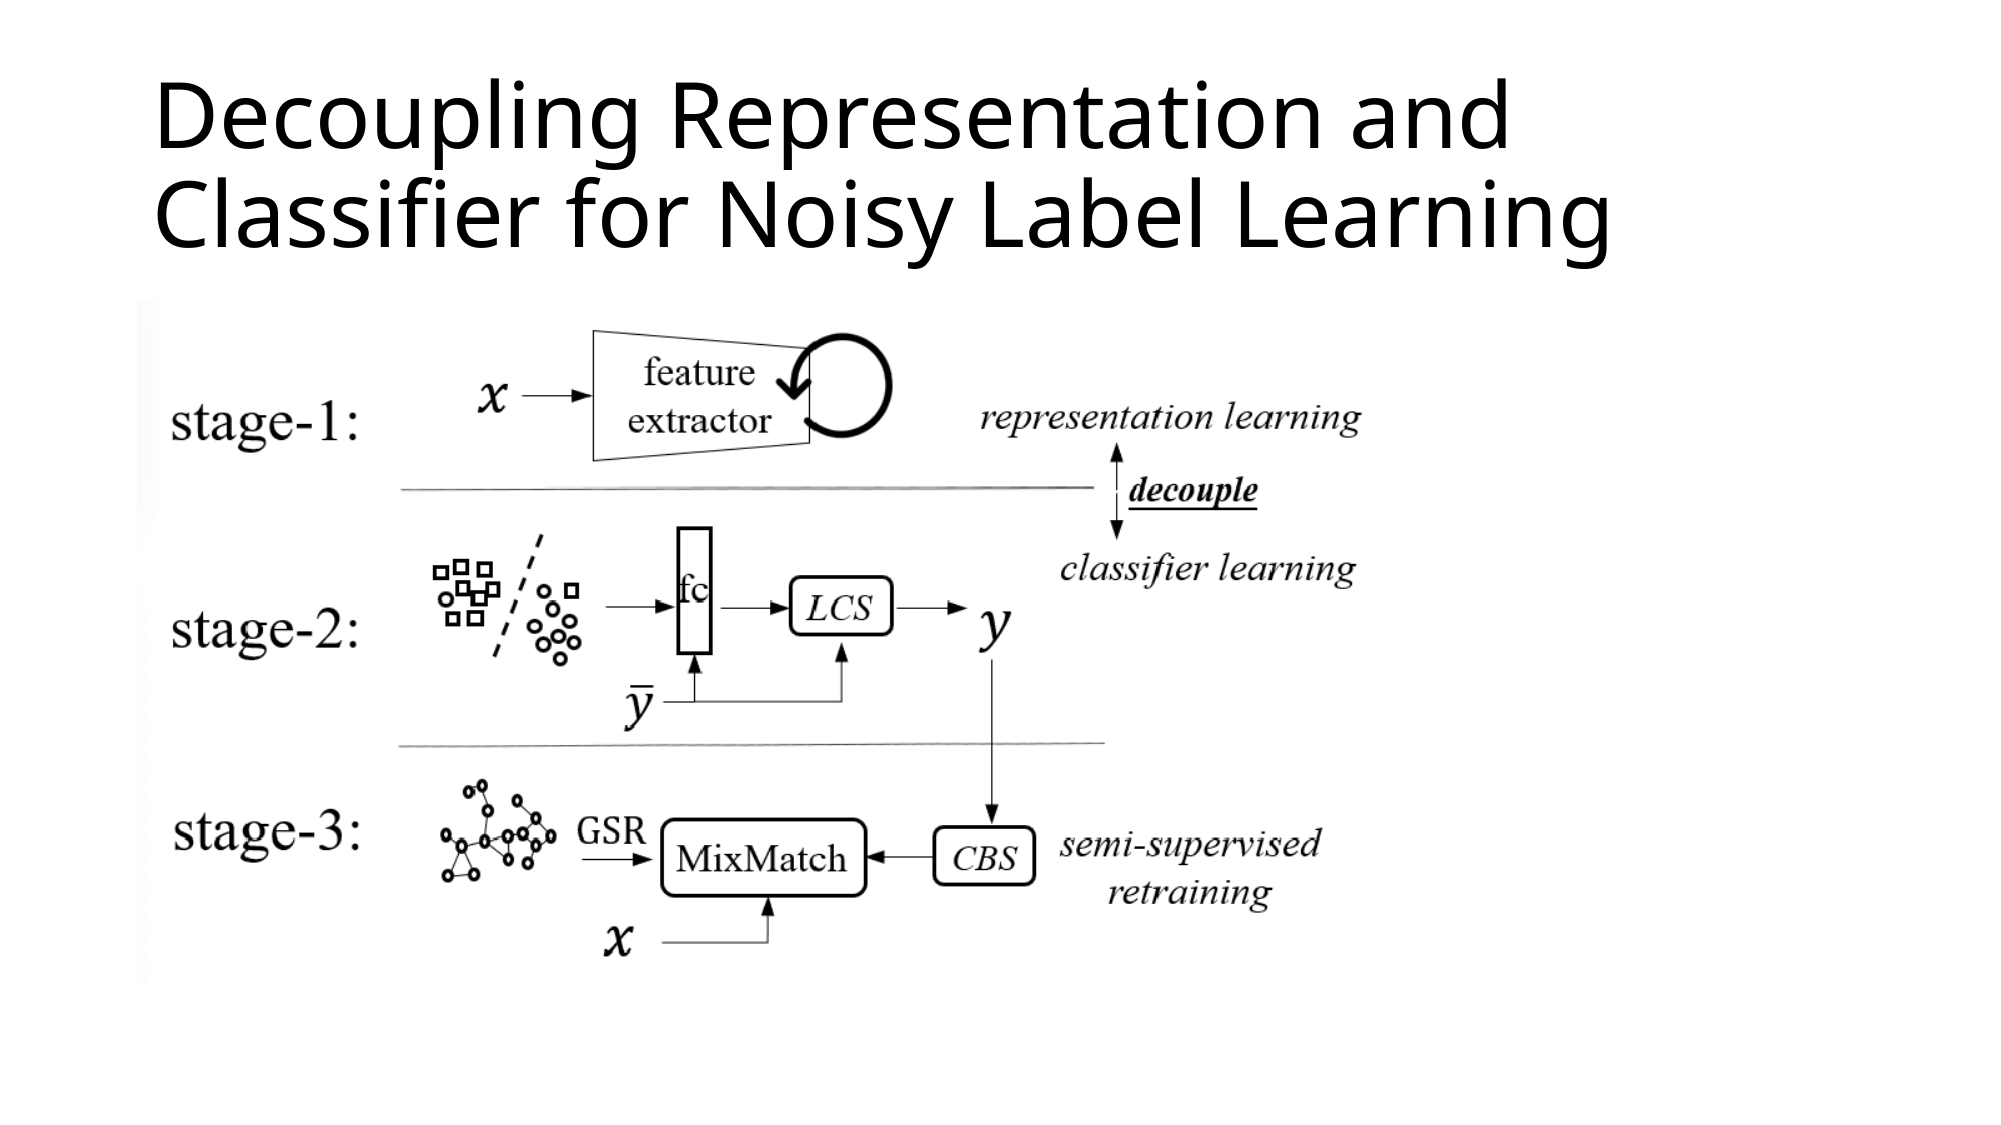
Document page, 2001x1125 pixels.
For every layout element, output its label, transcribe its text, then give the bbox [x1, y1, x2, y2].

title Decoupling Representation and Classifier for Noisy Label Learning [137, 59, 1863, 278]
picture [137, 299, 1381, 984]
